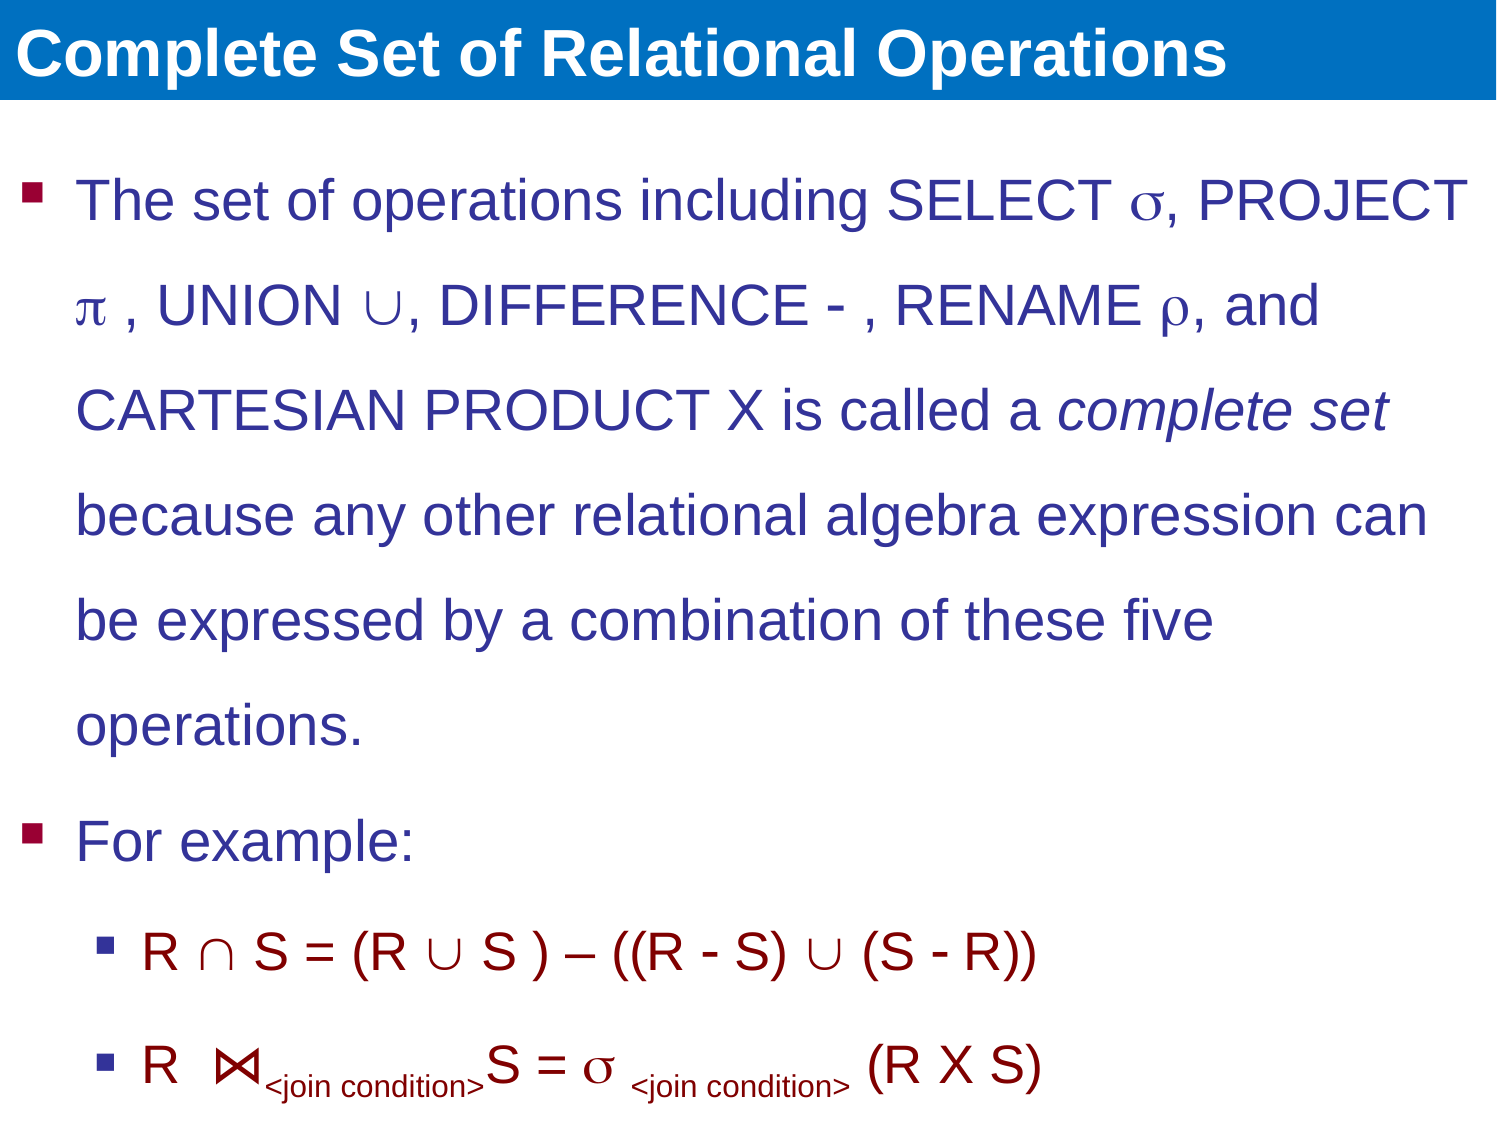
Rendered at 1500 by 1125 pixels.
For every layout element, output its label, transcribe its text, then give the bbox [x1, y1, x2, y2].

title Complete Set of Relational Operations [0, 0, 1497, 100]
list The set of operations including SELECT , PROJECT  , UNION , DIFFERENCE - , RENAME , and CARTESIAN PRODUCT X is called a complete set because any other relational algebra expression can be expressed by a combination of these five operations. For example: R  S = (R  S ) – ((R - S)  (S - R)) R ⋈<join condition>S =  <join condition> (R X S) [4, 119, 1495, 1113]
